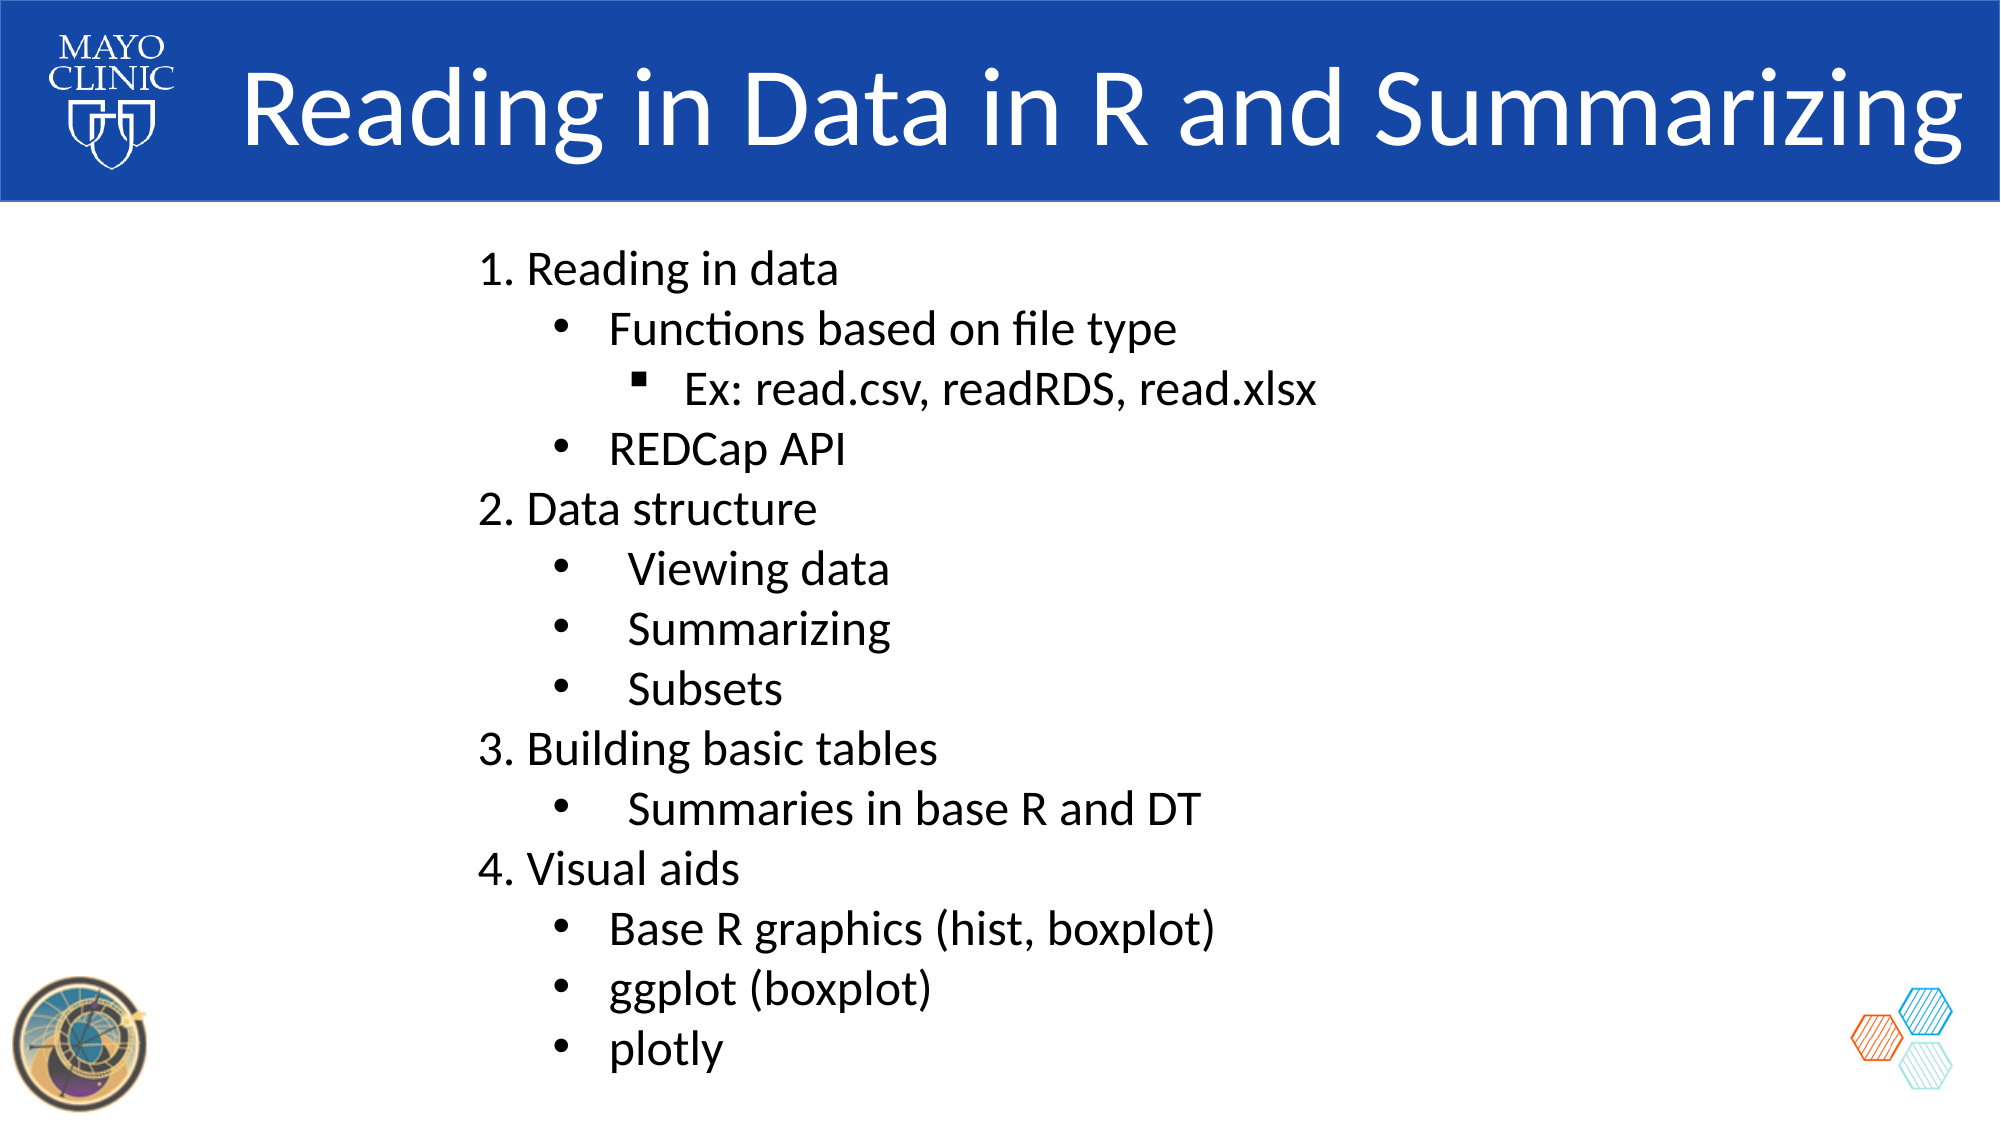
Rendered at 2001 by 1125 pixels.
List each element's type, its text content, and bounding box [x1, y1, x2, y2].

text_box 1. Reading in data Functions based on file type Ex: read.csv, readRDS, read.xlsx REDCap API 2. Data structure Viewing data Summarizing Subsets 3. Building basic tables Summaries in base R and DT 4. Visual aids Base R graphics (hist, boxplot) ggplot (boxplot) plotly [462, 228, 1463, 1084]
picture [0, 964, 168, 1125]
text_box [0, 0, 2000, 202]
picture [1819, 964, 1963, 1115]
